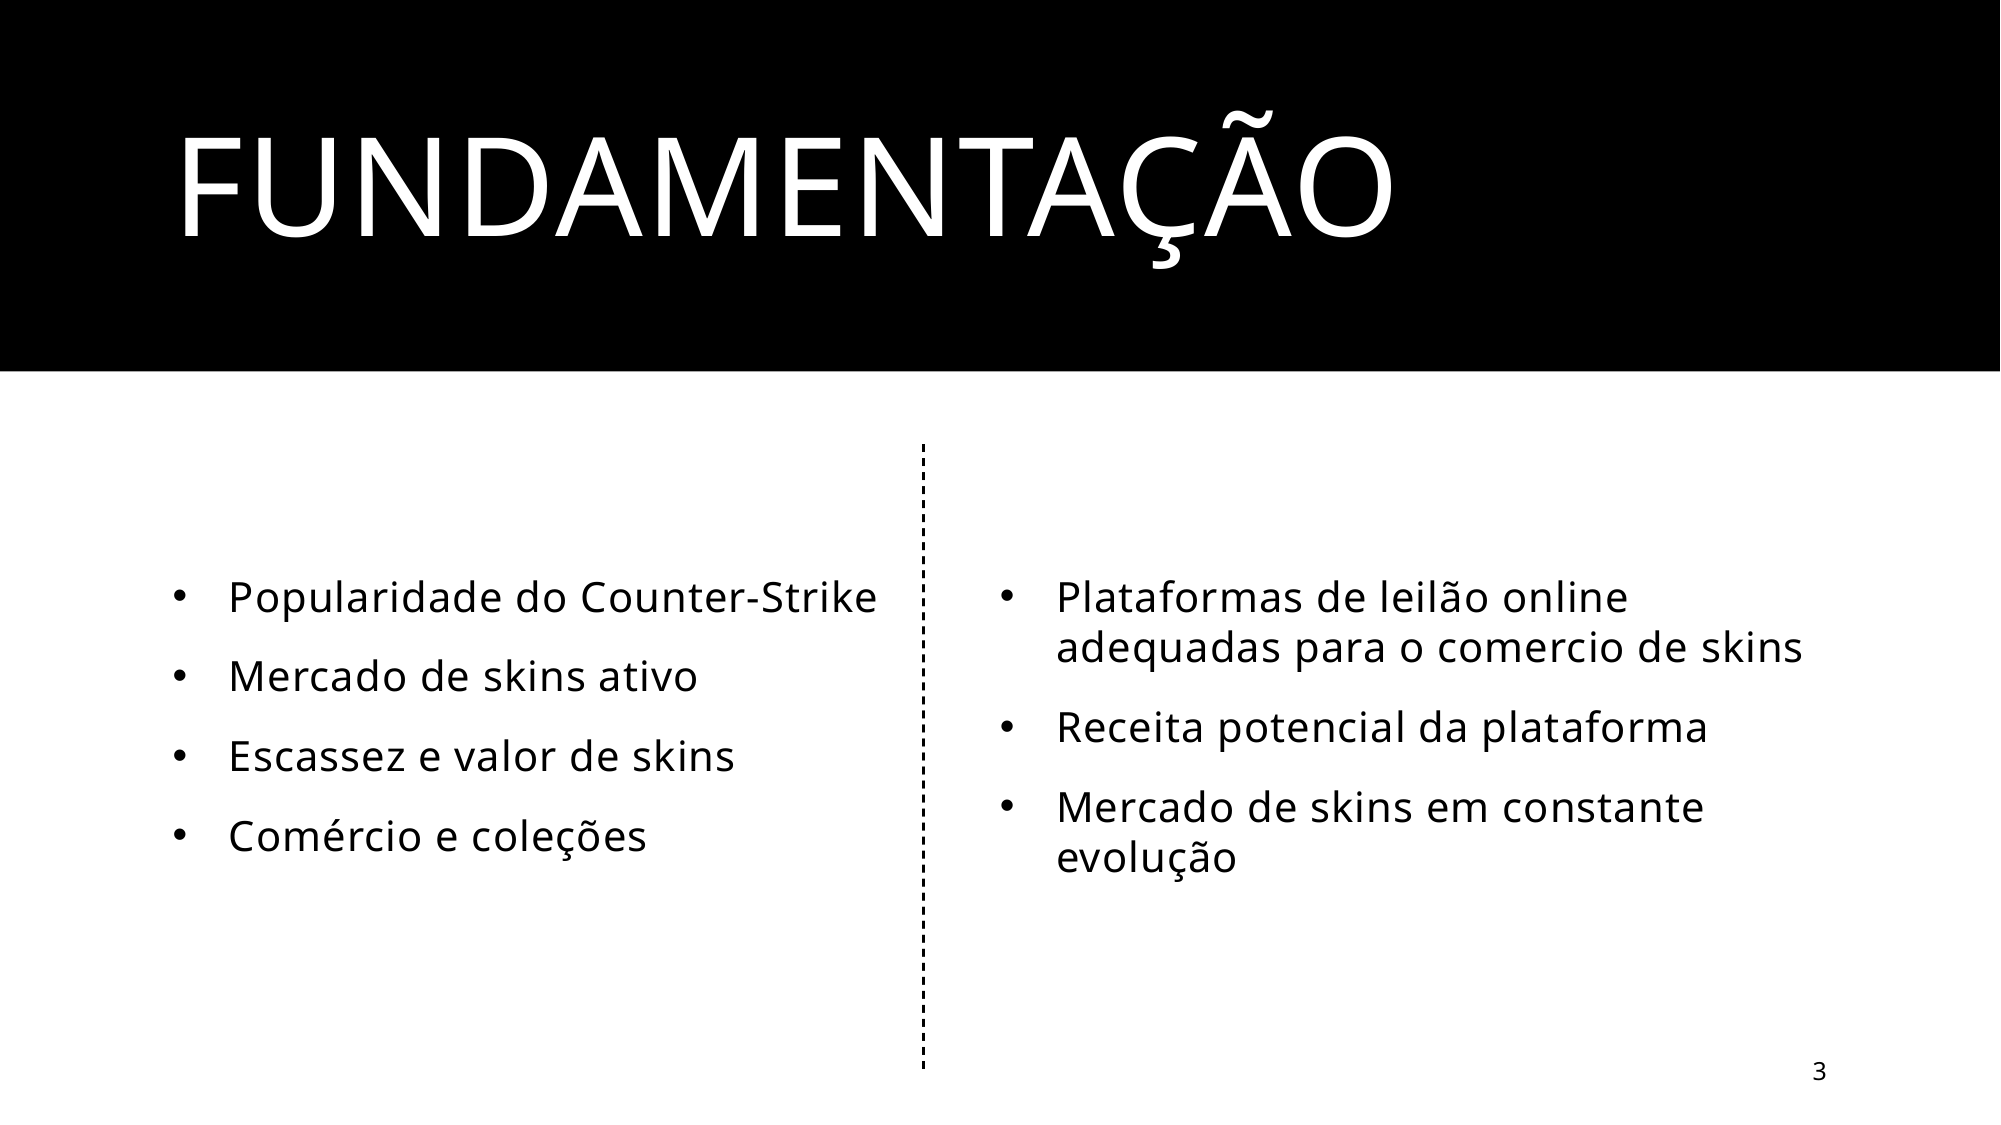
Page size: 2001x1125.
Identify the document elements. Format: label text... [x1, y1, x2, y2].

title Fundamentação [157, 52, 1842, 332]
list Popularidade do Counter-Strike Mercado de skins ativo Escassez e valor de skins Comércio e coleções Plataformas de leilão online adequadas para o comercio de skins Receita potencial da plataforma Mercado de skins em constante evolução [925, 562, 1843, 962]
list Popularidade do Counter-Strike Mercado de skins ativo Escassez e valor de skins Comércio e coleções Plataformas de leilão online adequadas para o comercio de skins Receita potencial da plataforma Mercado de skins em constante evolução [157, 562, 922, 962]
slide_number 3 [1688, 1042, 1842, 1103]
